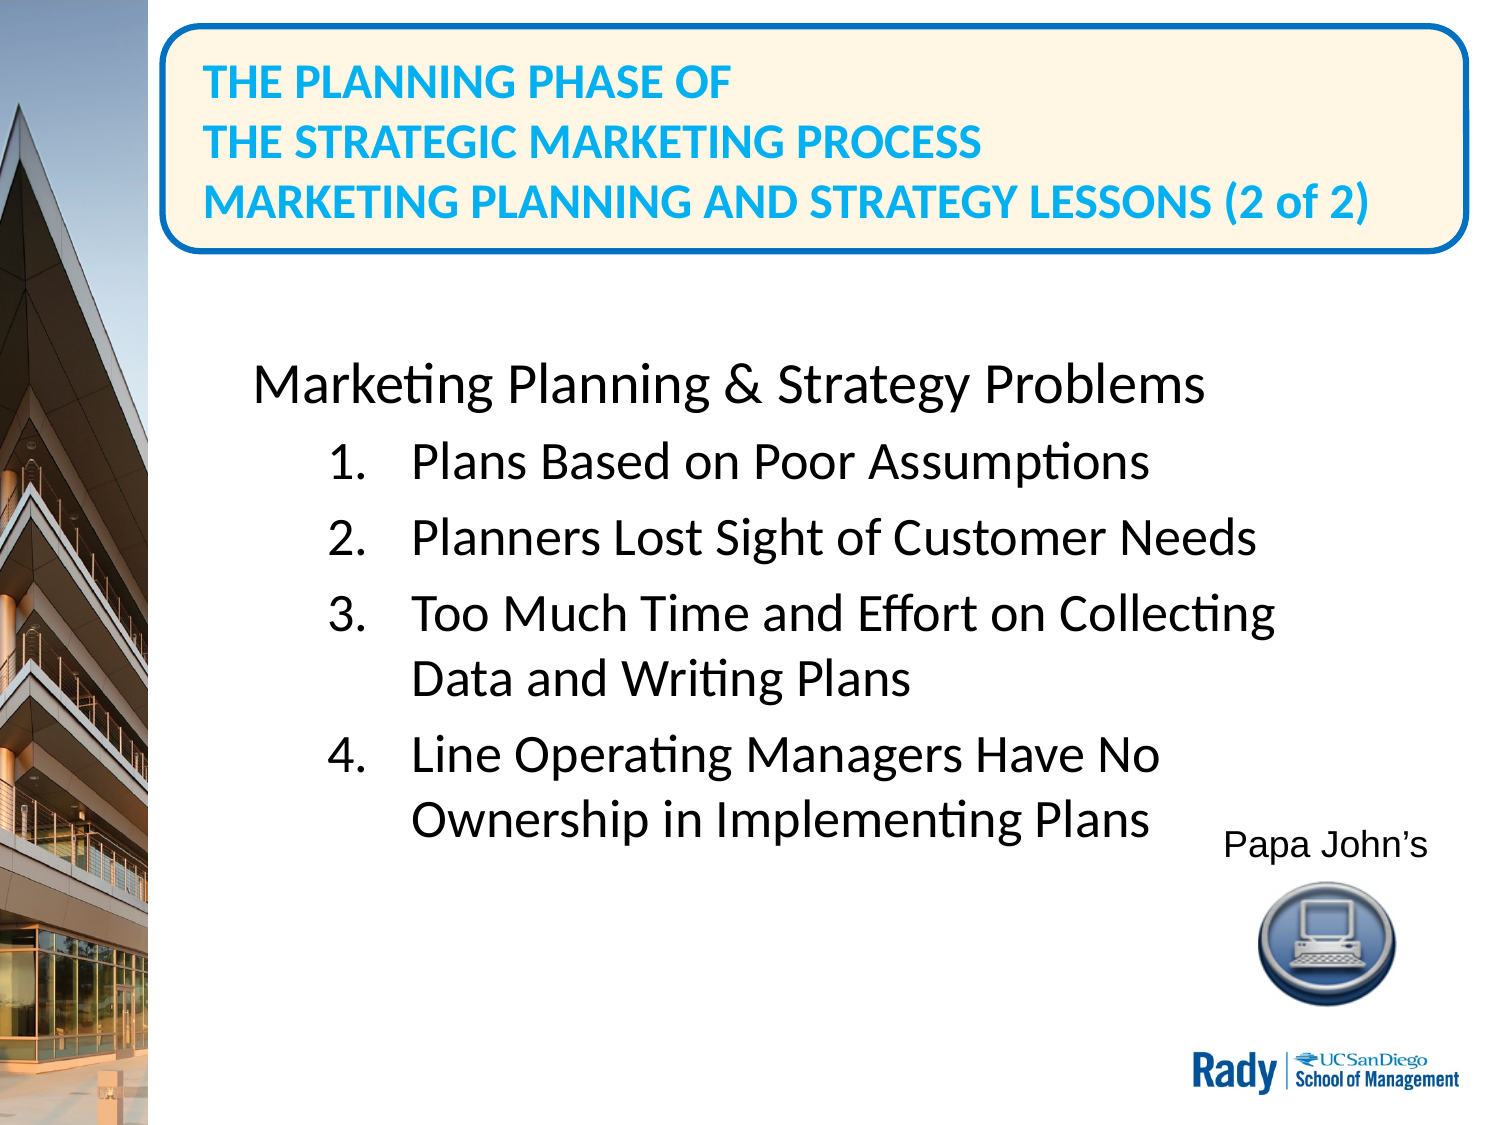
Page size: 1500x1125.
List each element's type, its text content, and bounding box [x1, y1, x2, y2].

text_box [1199, 812, 1453, 1009]
title THE PLANNING PHASE OF THE STRATEGIC MARKETING PROCESS MARKETING PLANNING AND STRATEGY LESSONS (2 of 2) [187, 44, 1500, 233]
picture [0, 0, 148, 1125]
picture [1187, 1044, 1463, 1101]
list Marketing Planning & Strategy Problems Plans Based on Poor Assumptions Planners Lost Sight of Customer Needs Too Much Time and Effort on Collecting Data and Writing Plans Line Operating Managers Have No Ownership in Implementing Plans [237, 337, 1367, 1064]
text_box [162, 26, 1461, 252]
